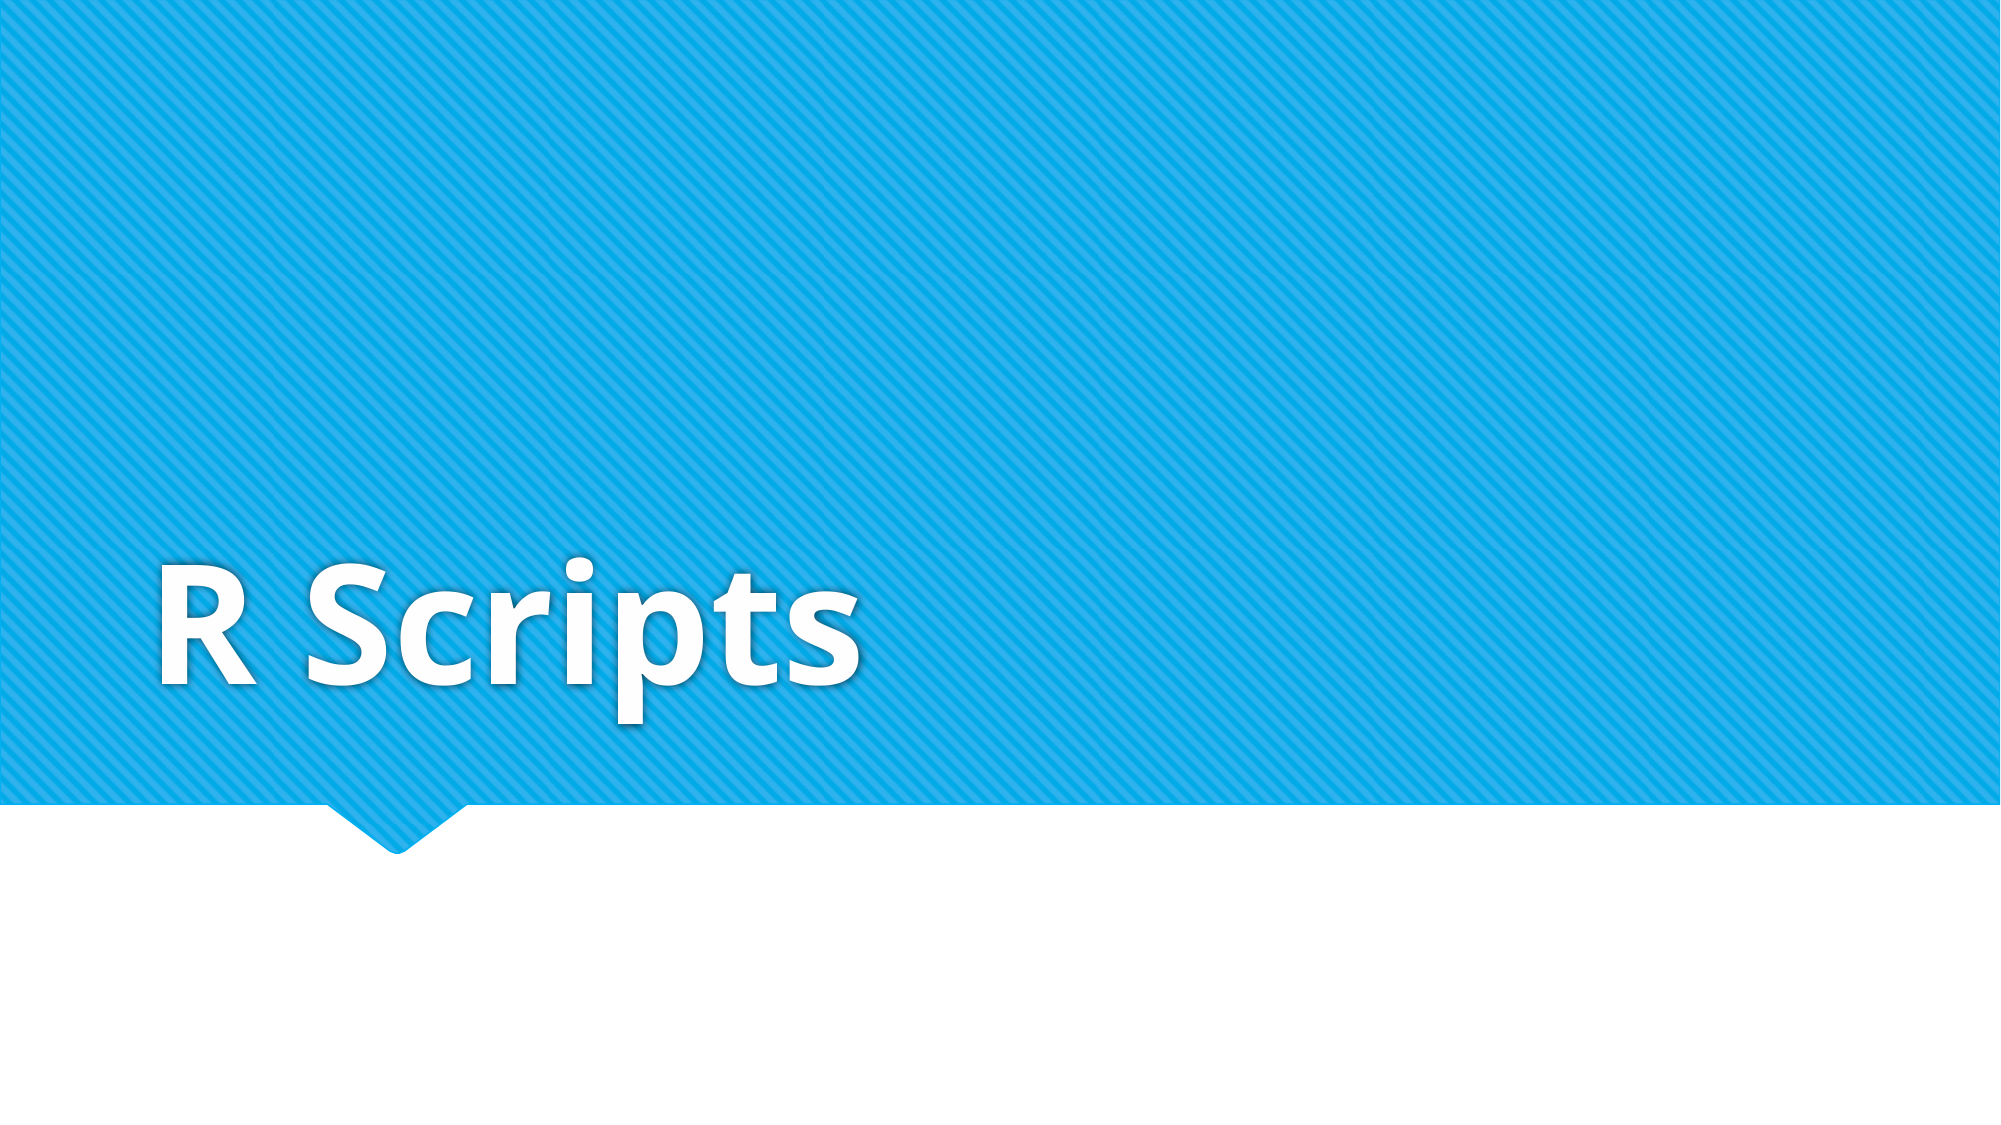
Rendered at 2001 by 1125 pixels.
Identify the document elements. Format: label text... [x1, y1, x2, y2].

title R Scripts [132, 237, 1868, 726]
